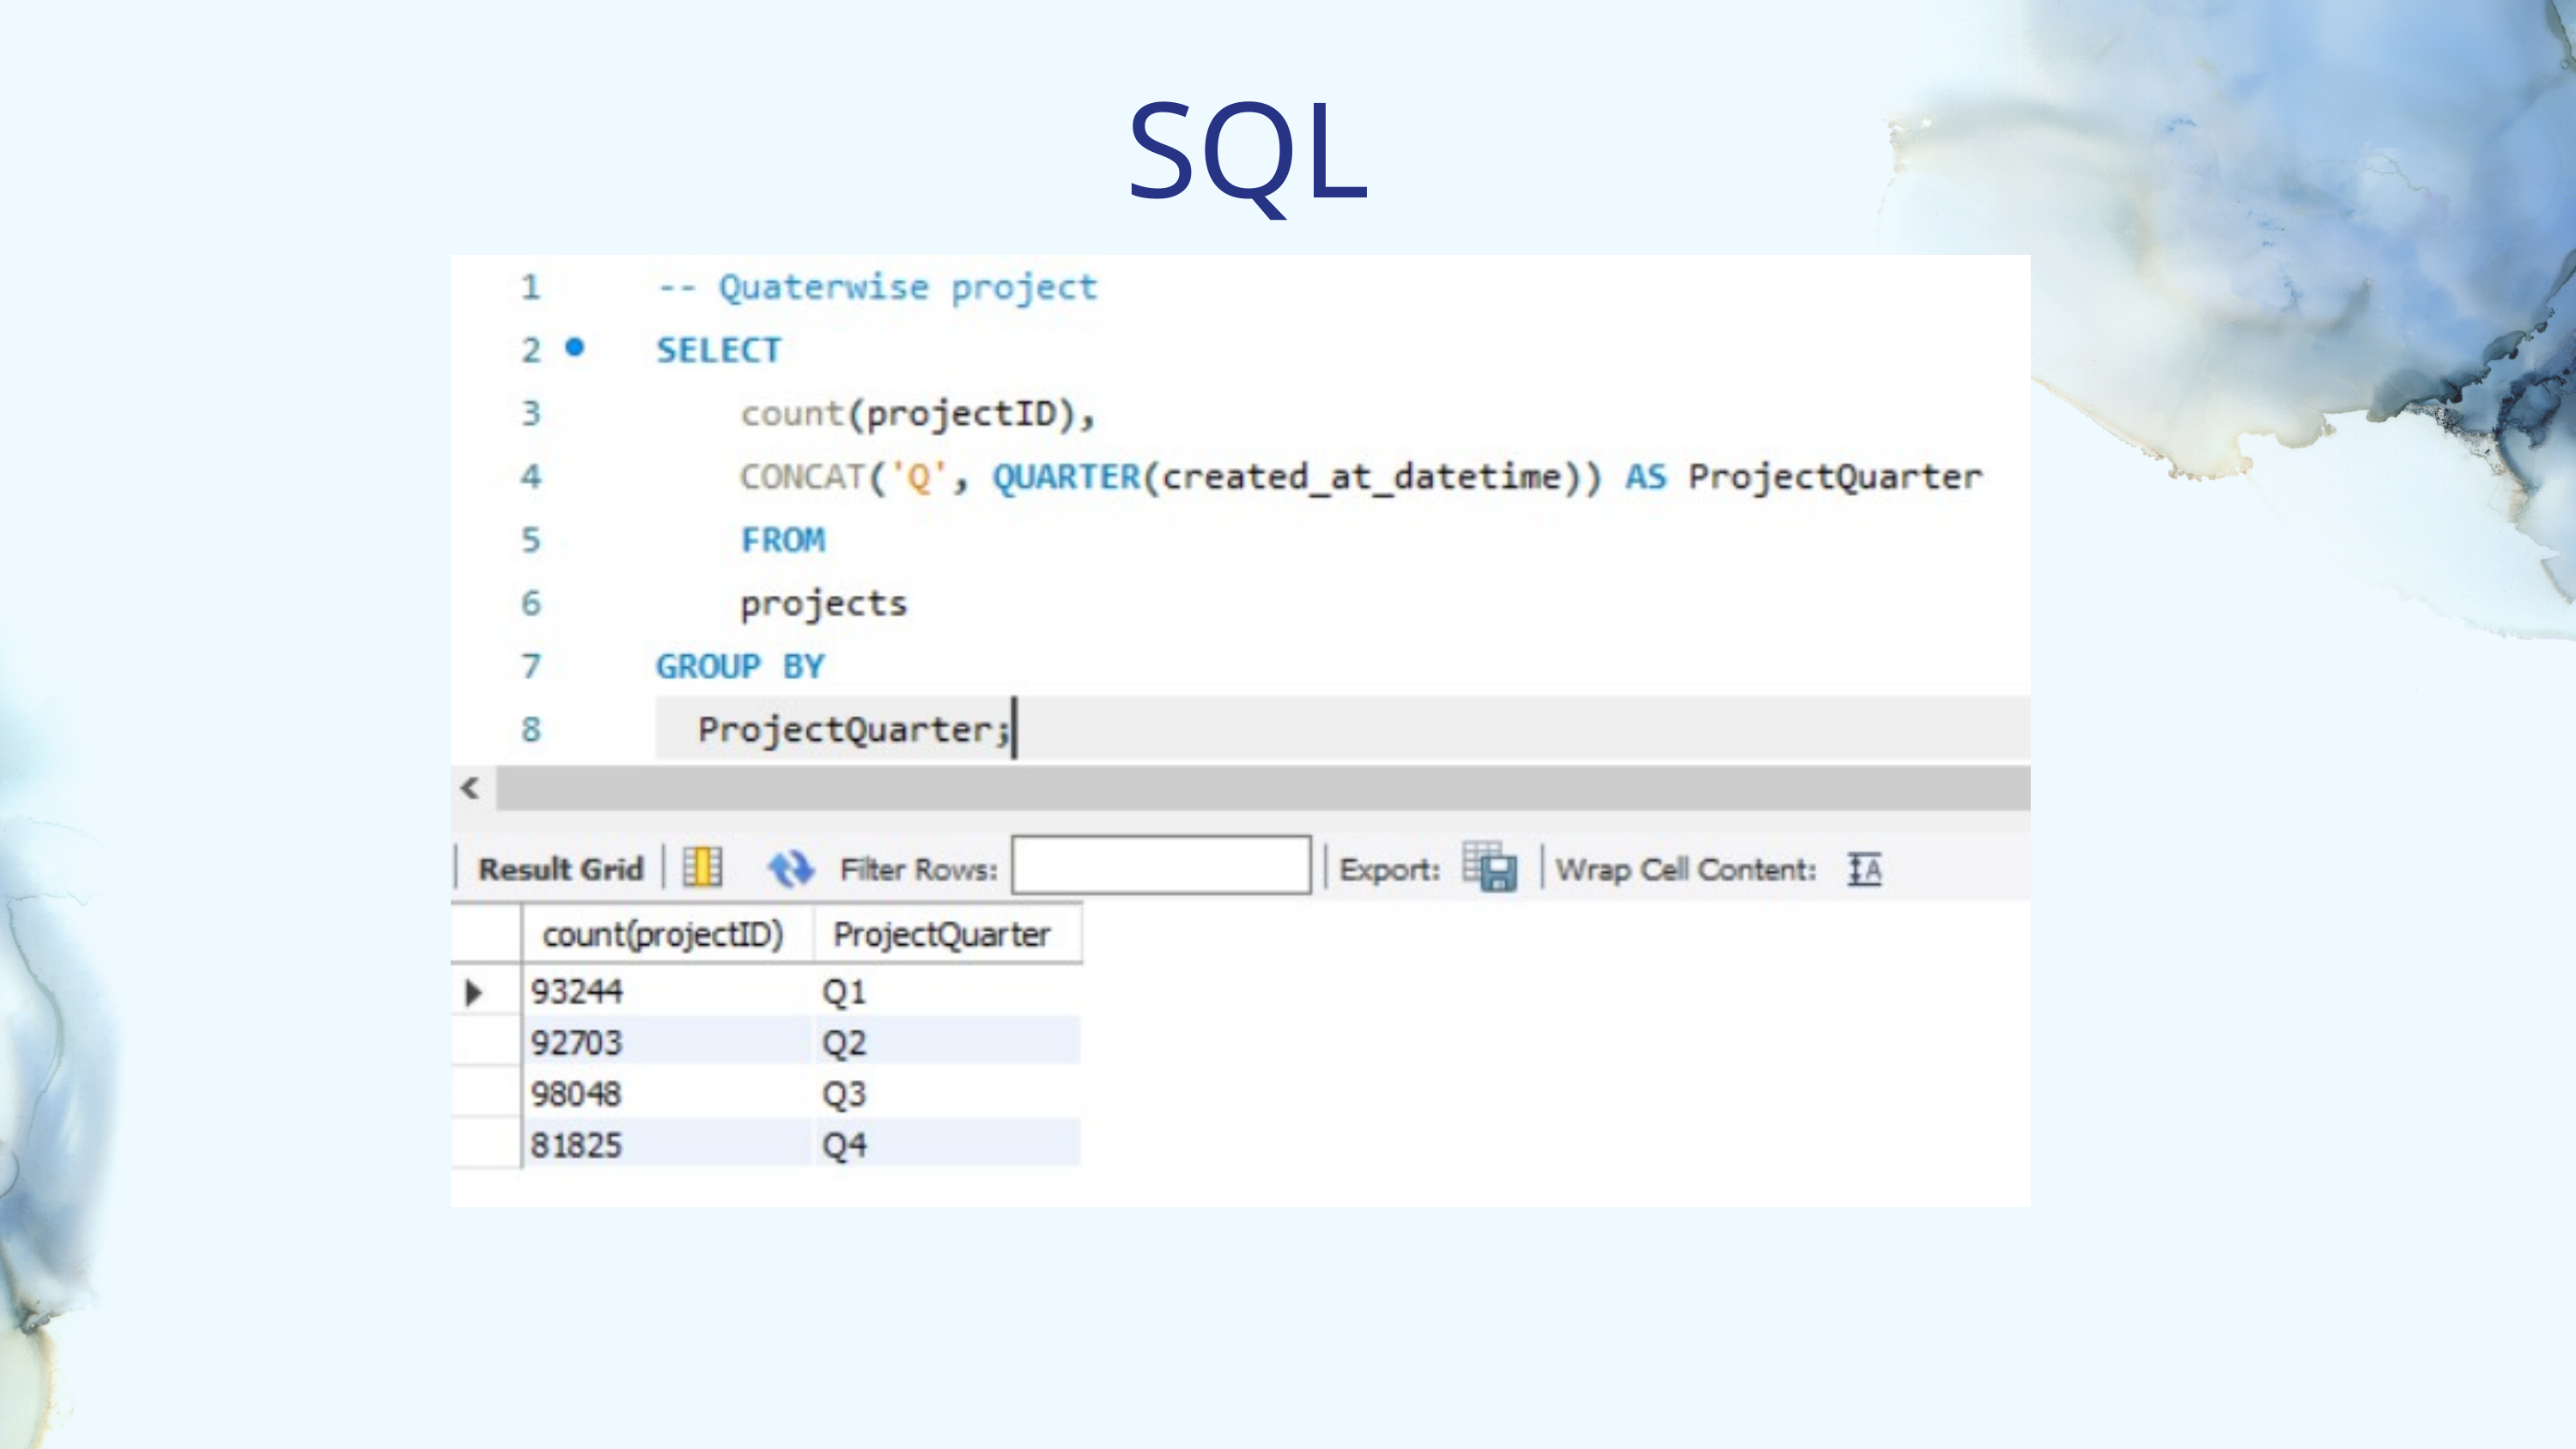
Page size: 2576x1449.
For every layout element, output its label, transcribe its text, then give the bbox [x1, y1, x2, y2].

text_box [1744, 0, 2576, 691]
picture [450, 255, 2031, 1207]
text_box [0, 596, 145, 1449]
text_box SQL [932, 65, 1564, 225]
